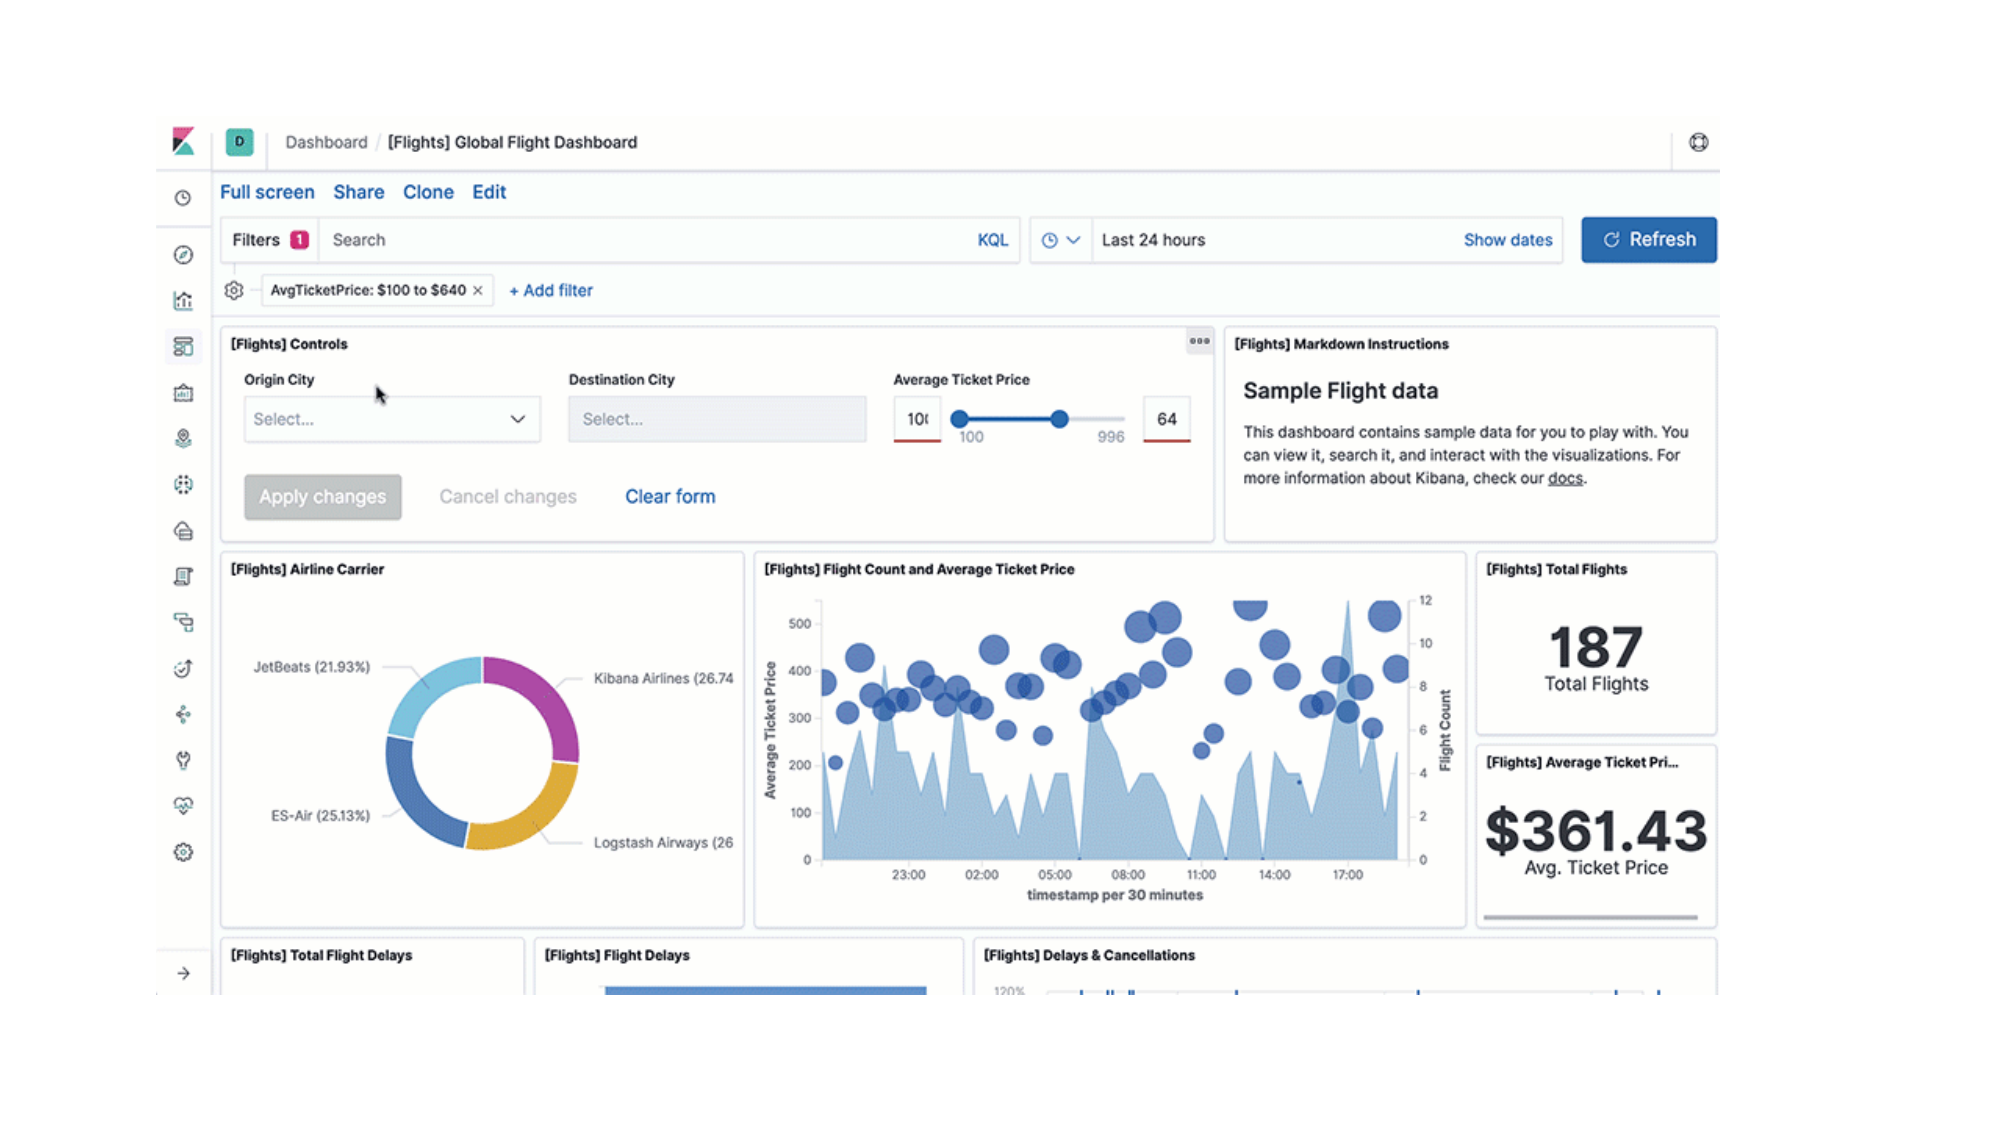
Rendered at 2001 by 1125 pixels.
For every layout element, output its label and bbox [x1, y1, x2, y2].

picture [156, 116, 1720, 995]
